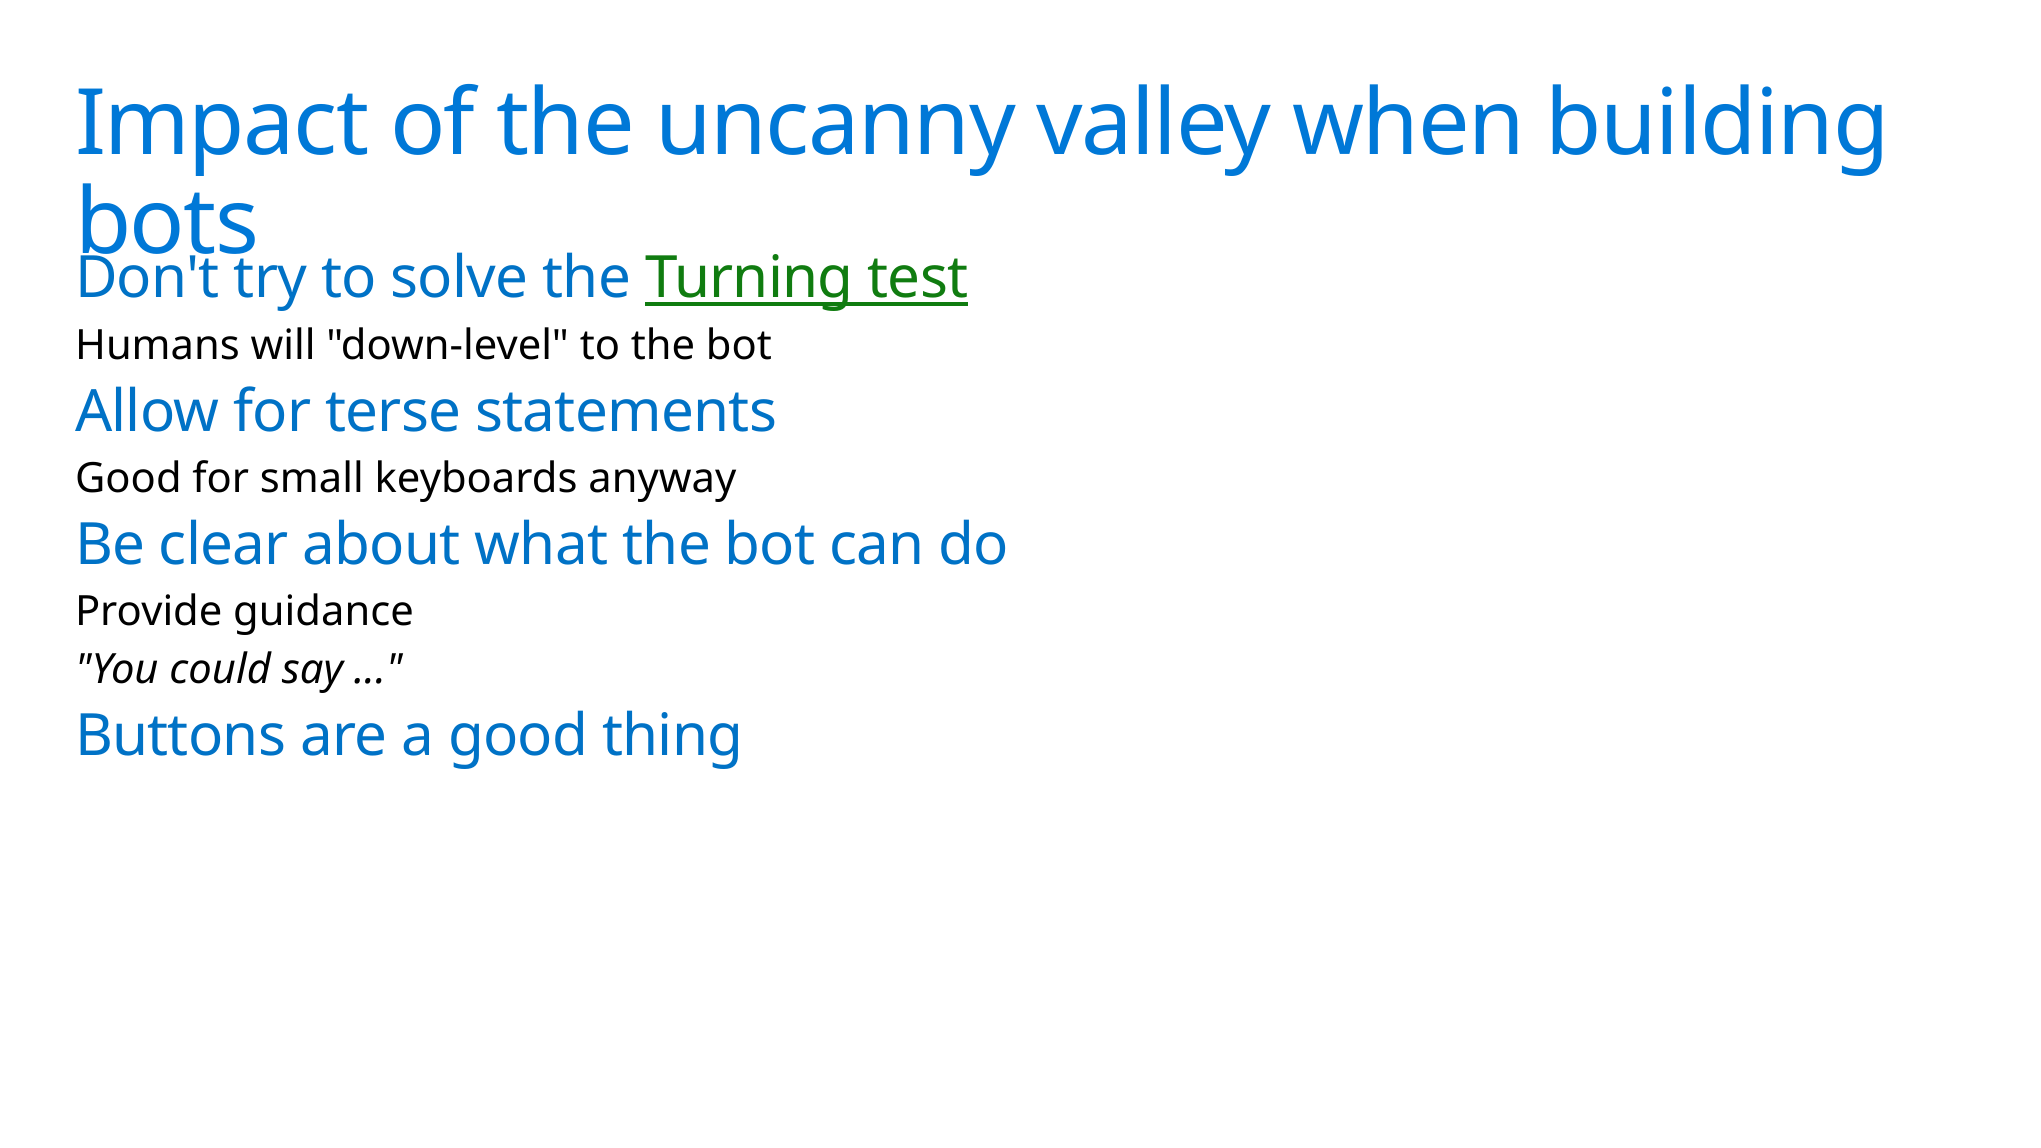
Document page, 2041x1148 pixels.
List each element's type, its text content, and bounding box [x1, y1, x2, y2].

title Impact of the uncanny valley when building bots [60, 60, 1980, 210]
list Don't try to solve the Turning test Humans will "down-level" to the bot Allow for terse statements Good for small keyboards anyway Be clear about what the bot can do Provide guidance "You could say ..." Buttons are a good thing [60, 225, 1980, 780]
